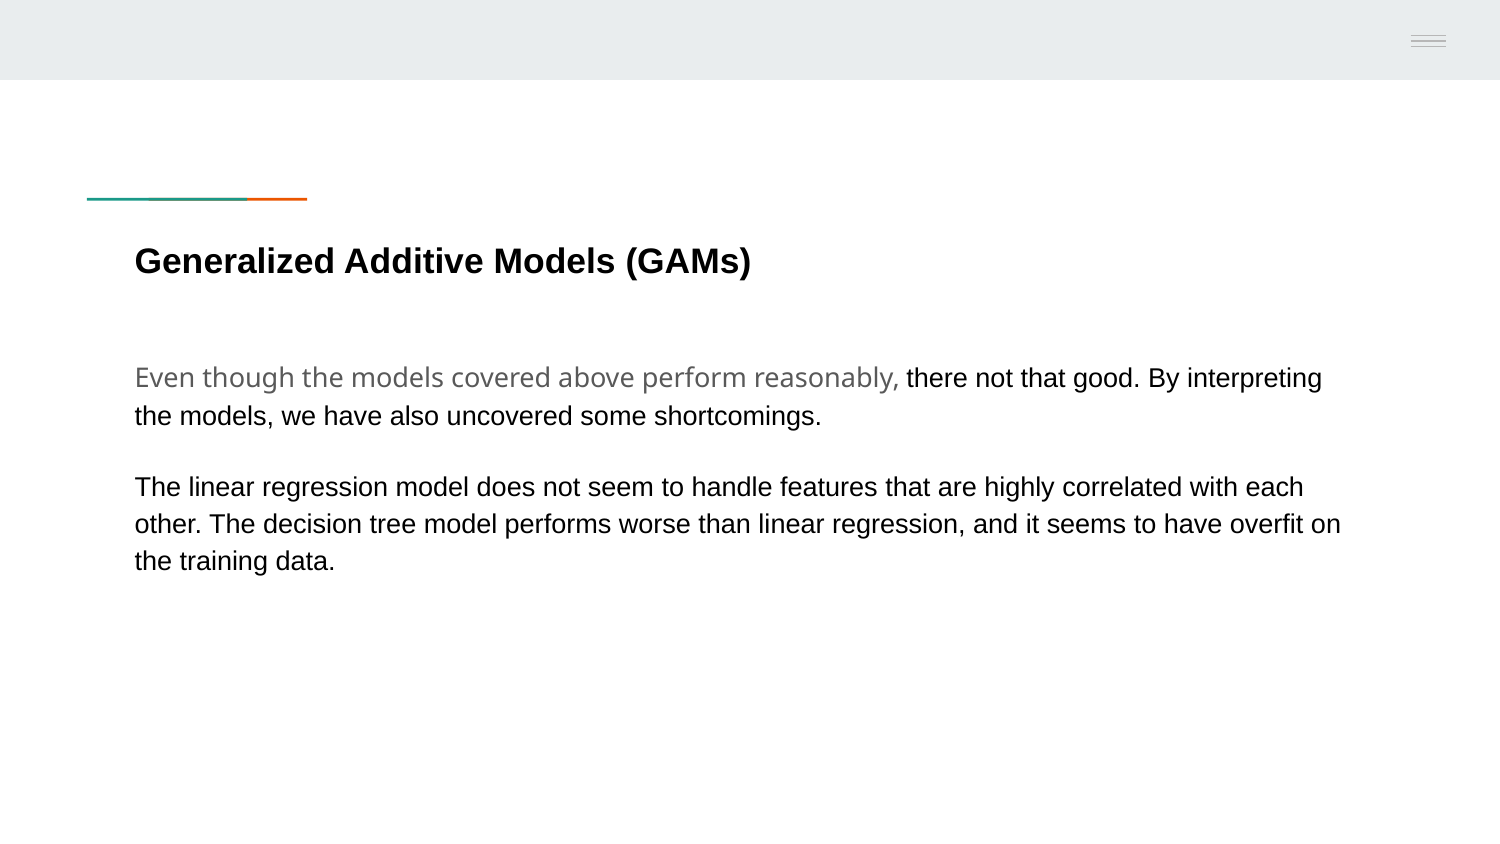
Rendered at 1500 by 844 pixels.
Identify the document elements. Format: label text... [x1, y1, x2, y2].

list Even though the models covered above perform reasonably, there not that good. By interpreting the models, we have also uncovered some shortcomings. The linear regression model does not seem to handle features that are highly correlated with each other. The decision tree model performs worse than linear regression, and it seems to have overfit on the training data. [119, 341, 1381, 712]
title Generalized Additive Models (GAMs) [119, 216, 1381, 305]
